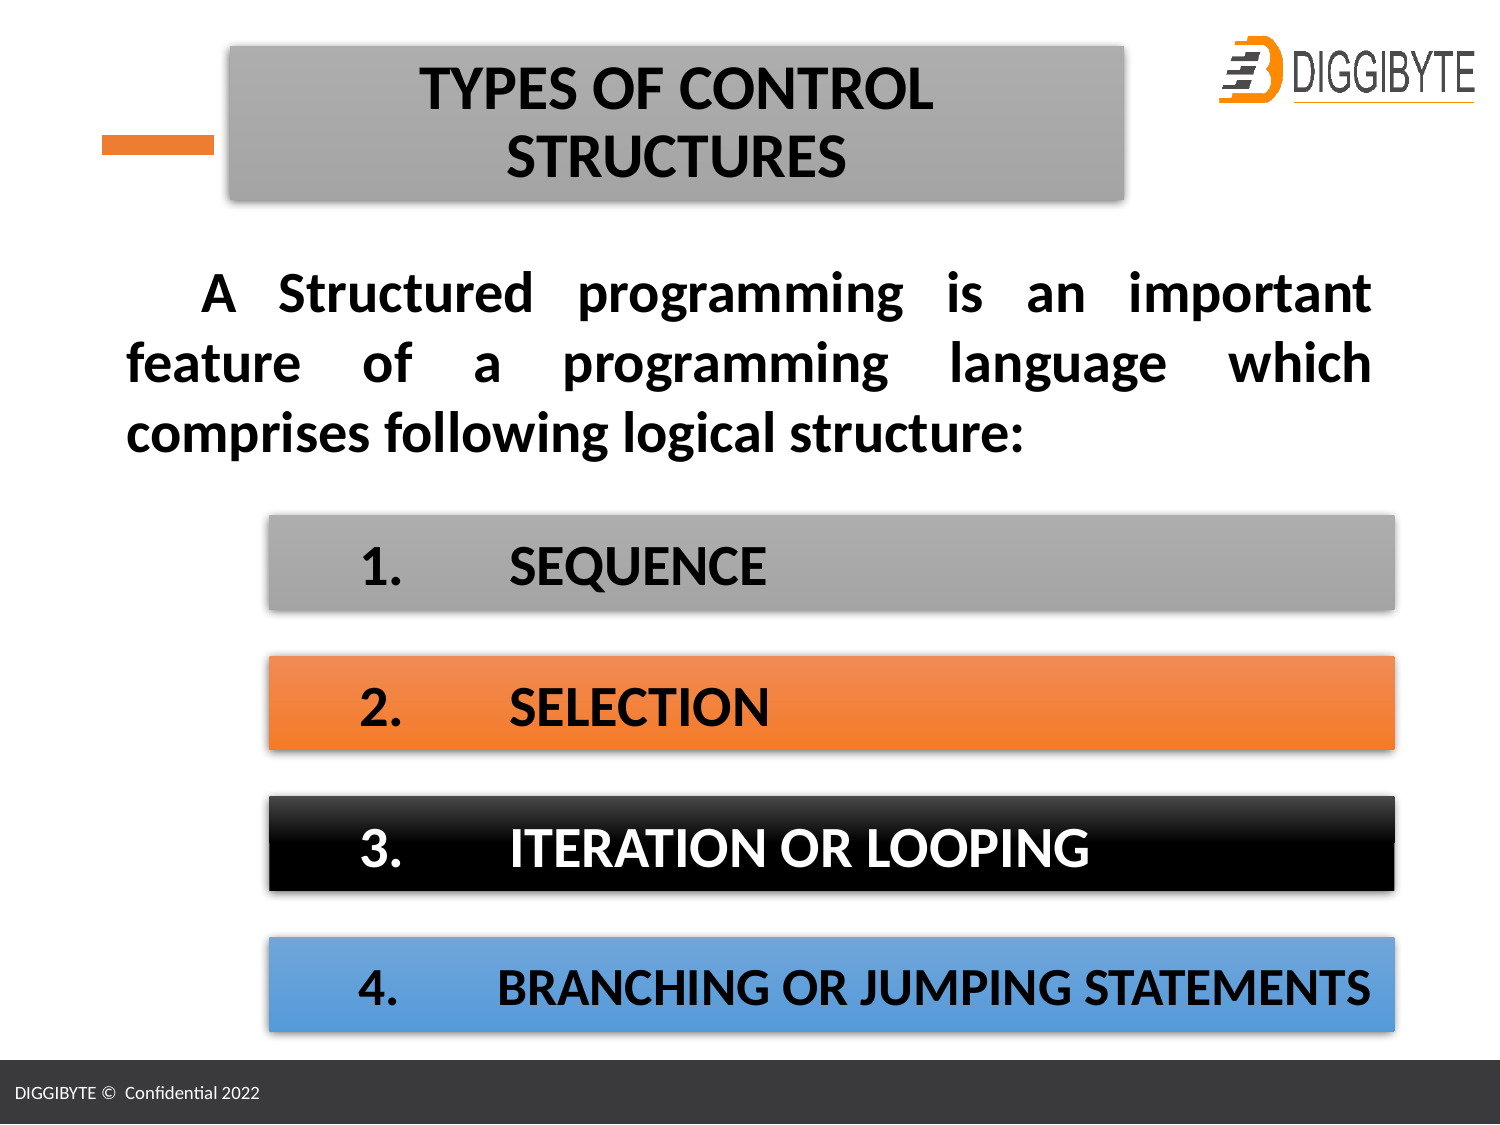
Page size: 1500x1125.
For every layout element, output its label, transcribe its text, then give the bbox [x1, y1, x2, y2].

title TYPES OF CONTROL STRUCTURES [230, 46, 1125, 200]
text_box 3. ITERATION OR LOOPING [269, 796, 1395, 891]
picture [1195, 0, 1490, 180]
text_box A Structured programming is an important feature of a programming language which comprises following logical structure: [111, 247, 1389, 472]
text_box 1. SEQUENCE [269, 515, 1395, 610]
text_box 4. BRANCHING OR JUMPING STATEMENTS [269, 937, 1395, 1032]
text_box 2. SELECTION [269, 656, 1395, 750]
